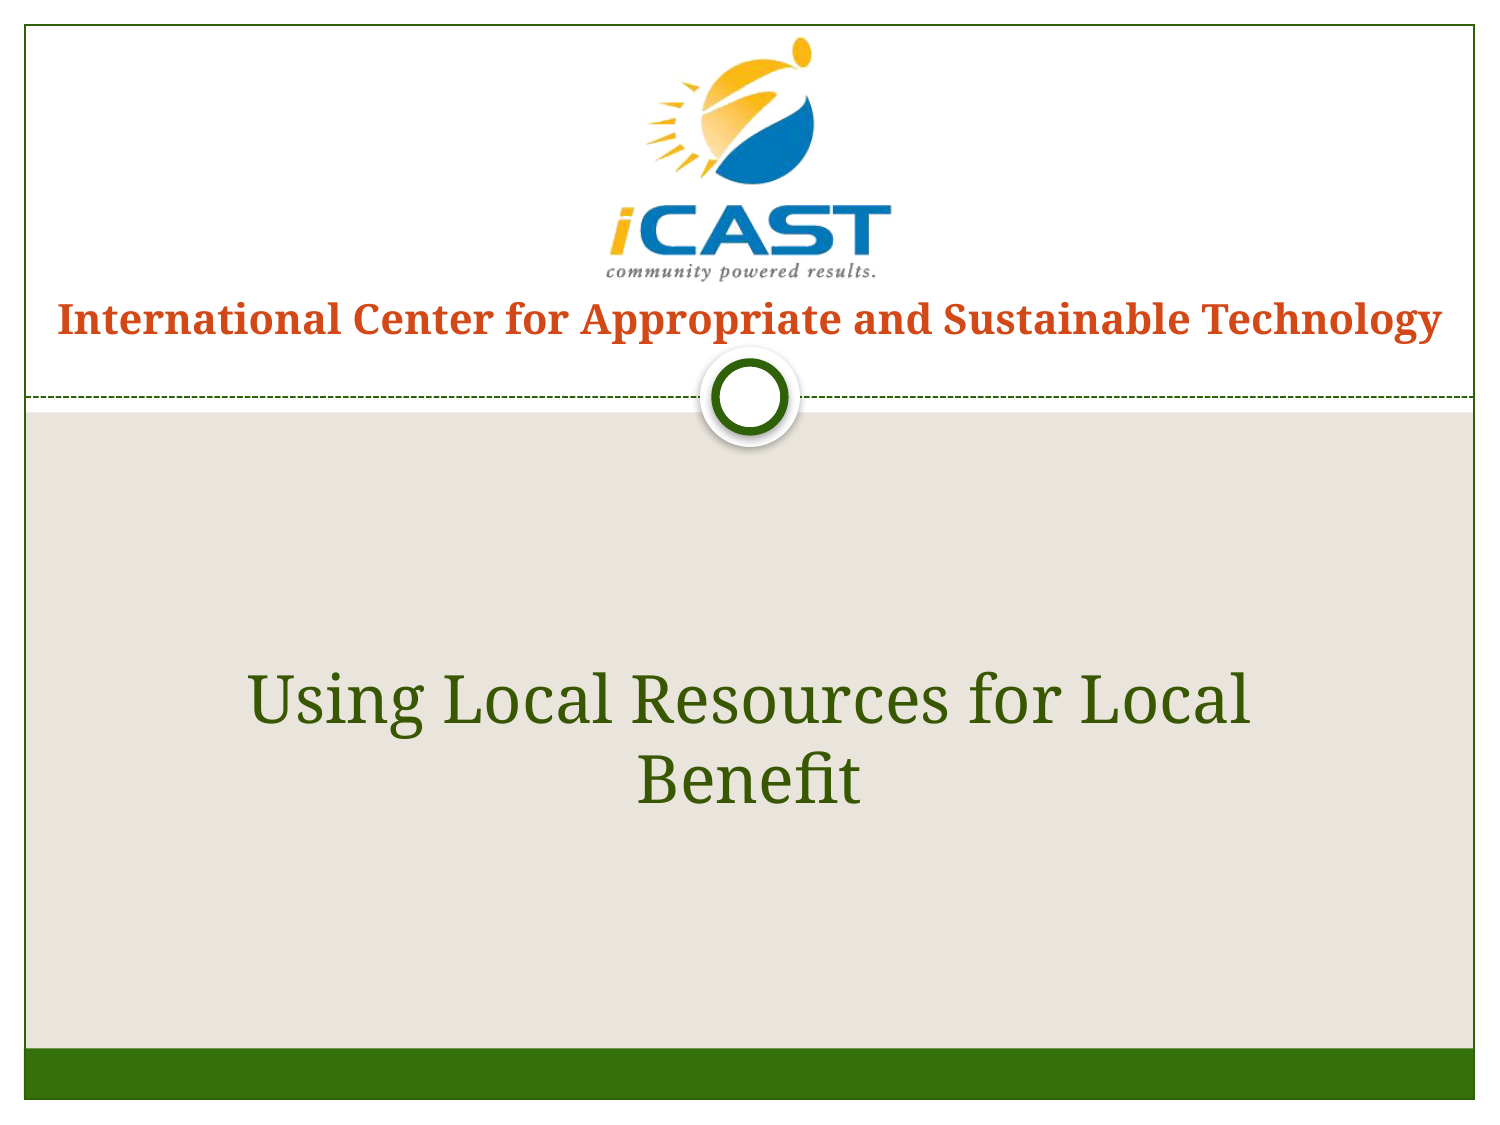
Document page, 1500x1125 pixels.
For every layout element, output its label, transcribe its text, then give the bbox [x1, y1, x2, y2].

picture [605, 37, 894, 288]
title International Center for Appropriate and Sustainable Technology [30, 62, 1470, 350]
text_box Using Local Resources for Local Benefit [124, 649, 1375, 825]
